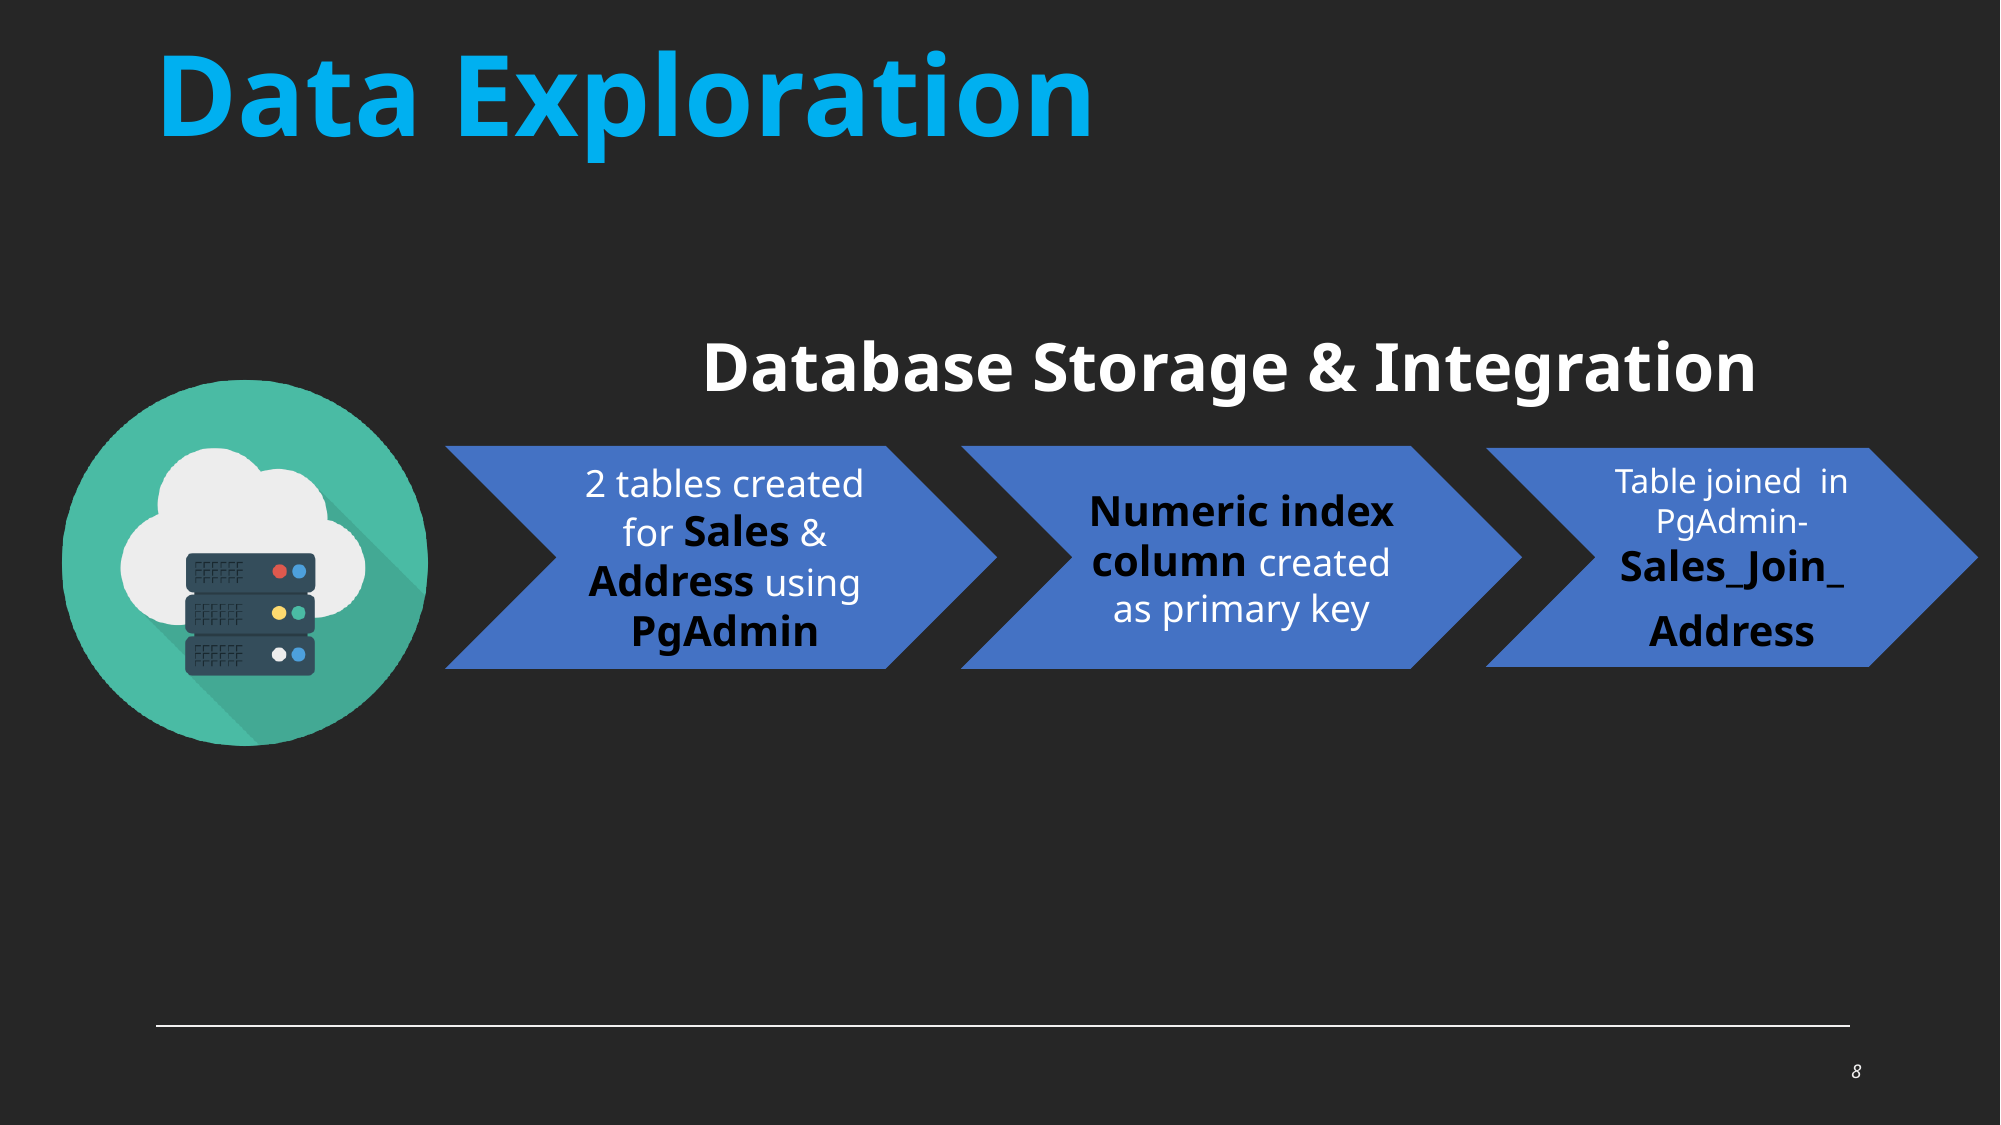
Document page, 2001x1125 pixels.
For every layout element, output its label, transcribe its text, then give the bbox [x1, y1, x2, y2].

title Data Exploration [139, 0, 1850, 167]
text_box Database Storage & Integration [686, 317, 1774, 362]
picture [44, 362, 445, 763]
slide_number 8 [1775, 1042, 1877, 1103]
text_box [444, 362, 1979, 753]
